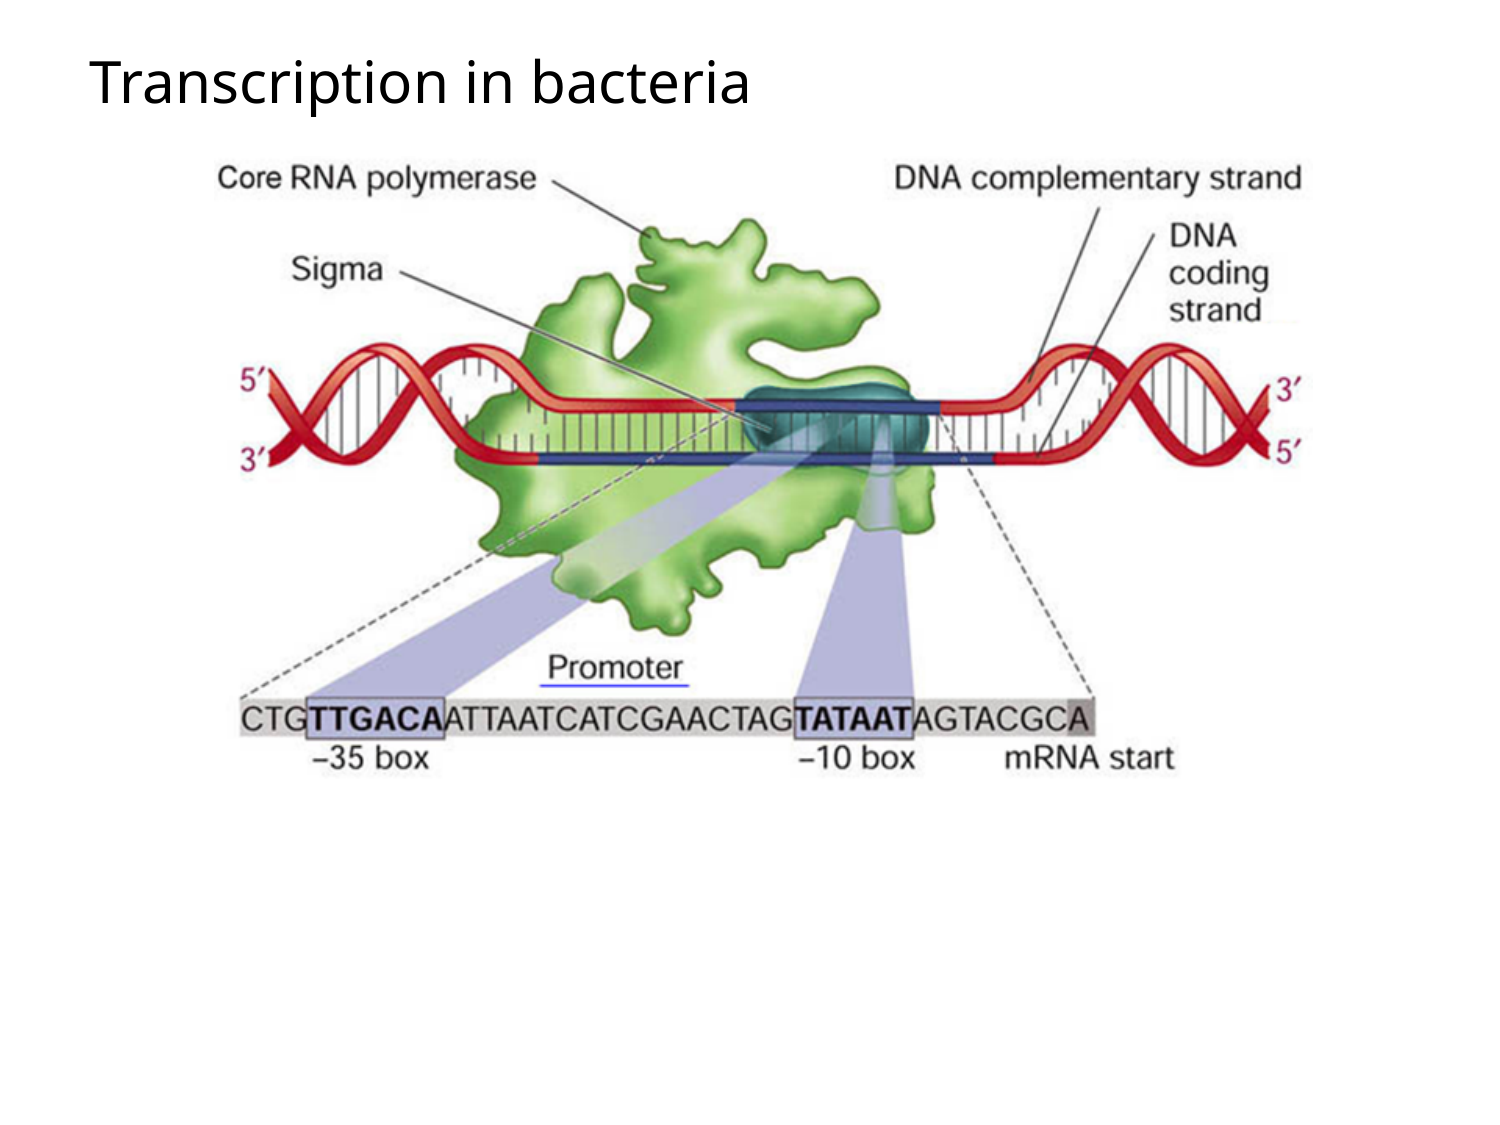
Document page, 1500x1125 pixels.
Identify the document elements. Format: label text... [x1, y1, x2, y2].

picture [213, 156, 1313, 783]
text_box Transcription in bacteria [74, 37, 1488, 123]
